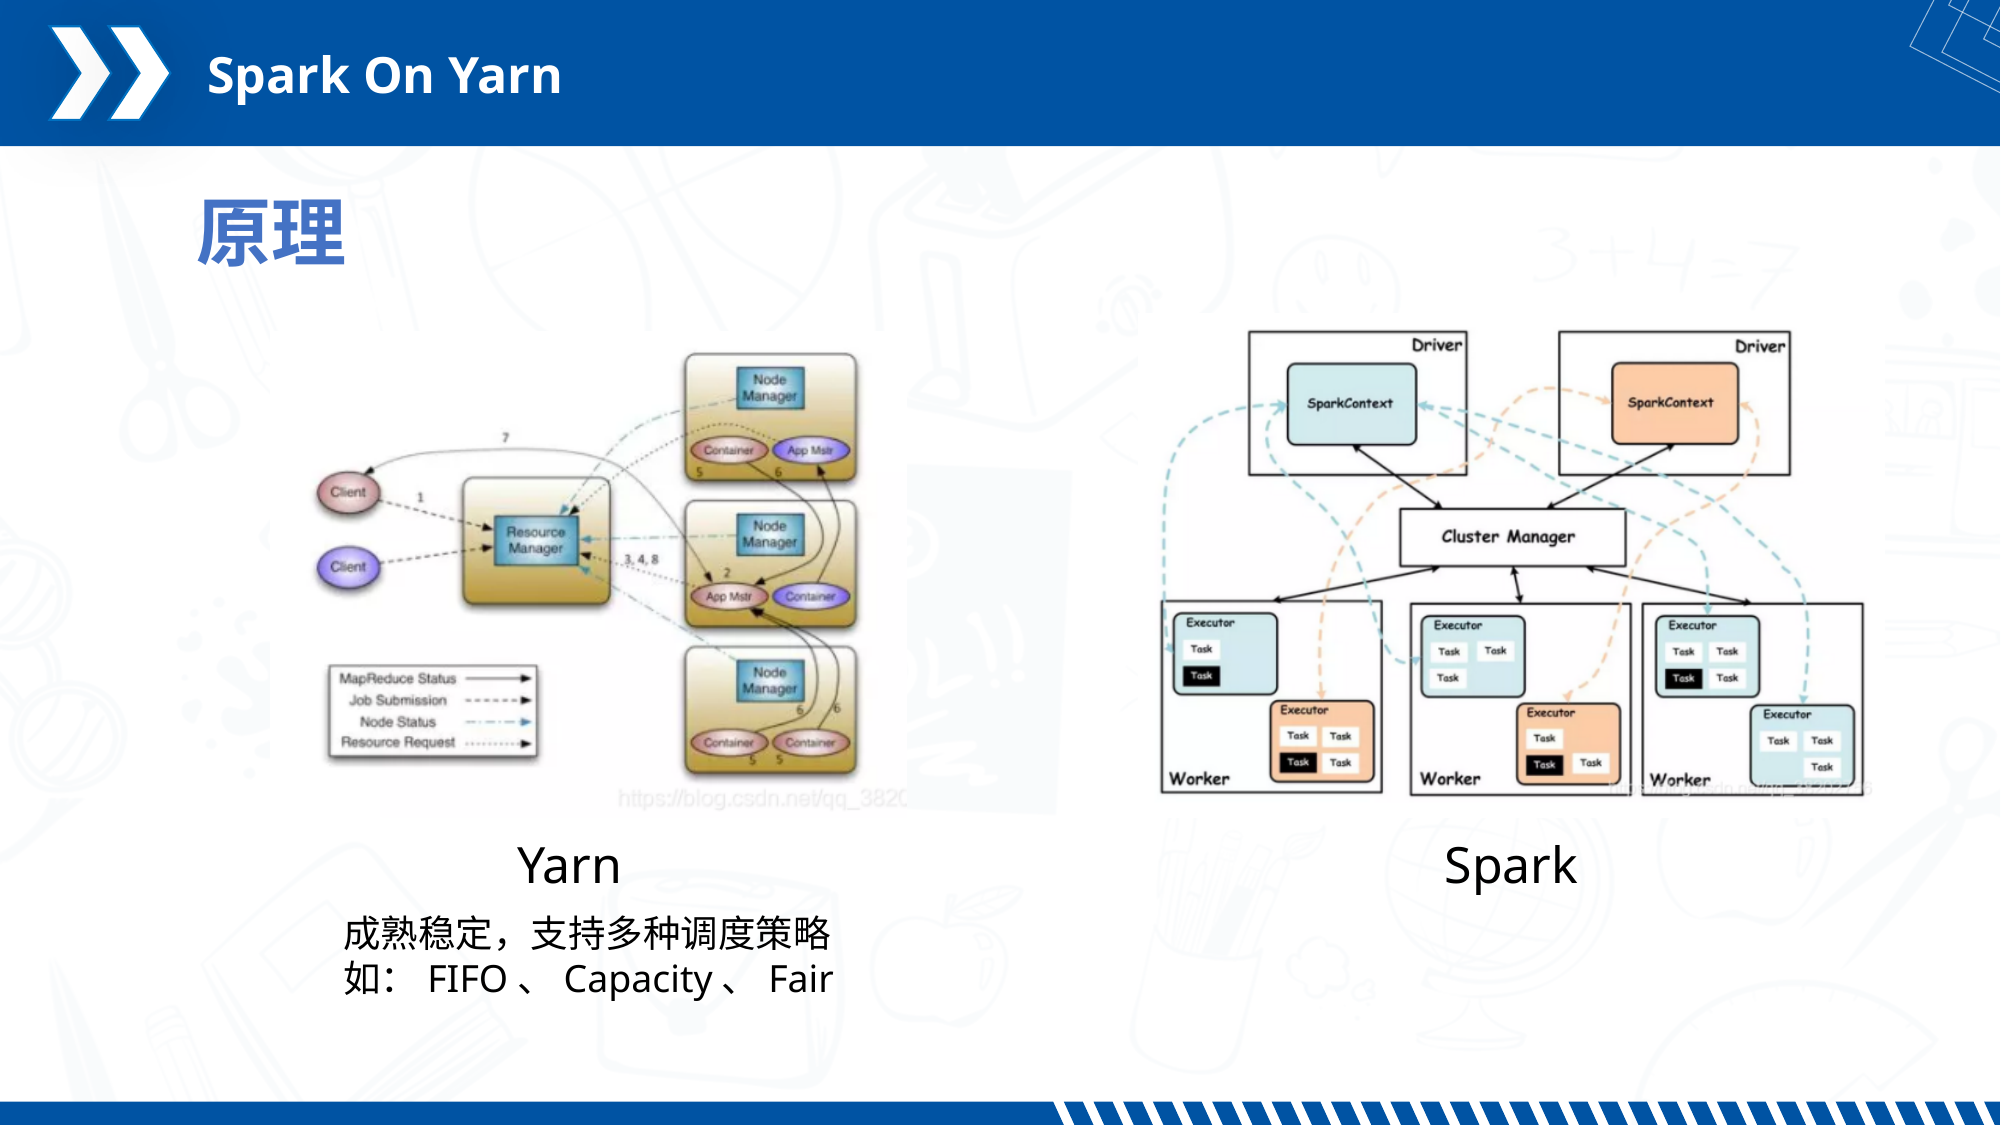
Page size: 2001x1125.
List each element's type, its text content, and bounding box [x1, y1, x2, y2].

text_box [1180, 1100, 1214, 1125]
text_box Spark [1430, 826, 1594, 902]
text_box [1418, 1100, 1451, 1125]
text_box 原理 [150, 178, 392, 284]
text_box [47, 25, 98, 121]
text_box [1982, 1100, 2000, 1125]
text_box [1863, 1100, 1897, 1125]
text_box [1091, 1100, 1125, 1125]
text_box [1745, 1100, 1778, 1125]
text_box [1507, 1100, 1540, 1125]
text_box [1655, 1100, 1689, 1125]
text_box [1804, 1100, 1837, 1125]
text_box [1299, 1100, 1333, 1125]
text_box [1448, 1100, 1481, 1125]
text_box [1270, 1100, 1303, 1125]
text_box [1359, 1100, 1392, 1125]
text_box [1923, 1100, 1956, 1125]
picture [0, 0, 2001, 1125]
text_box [1937, 0, 2000, 95]
text_box [0, 0, 2000, 147]
text_box [106, 25, 172, 121]
text_box [1151, 1100, 1184, 1125]
text_box [1477, 1100, 1511, 1125]
text_box [1893, 1100, 1926, 1125]
text_box [1537, 1100, 1570, 1125]
text_box [1329, 1100, 1362, 1125]
text_box [1834, 1100, 1867, 1125]
text_box [1626, 1100, 1659, 1125]
text_box Yarn [502, 826, 638, 902]
text_box Spark On Yarn [192, 36, 635, 112]
text_box [1596, 1100, 1630, 1125]
text_box [1062, 1100, 1095, 1125]
text_box [1774, 1100, 1808, 1125]
text_box 成熟稳定，支持多种调度策略 如：FIFO、Capacity、Fair [328, 902, 850, 1008]
text_box [1685, 1100, 1719, 1125]
text_box [1121, 1100, 1155, 1125]
text_box [1715, 1100, 1748, 1125]
text_box [1952, 1100, 1986, 1125]
text_box [1566, 1100, 1600, 1125]
text_box [1240, 1100, 1273, 1125]
text_box [1388, 1100, 1422, 1125]
text_box [1210, 1100, 1244, 1125]
text_box [0, 1100, 1065, 1125]
